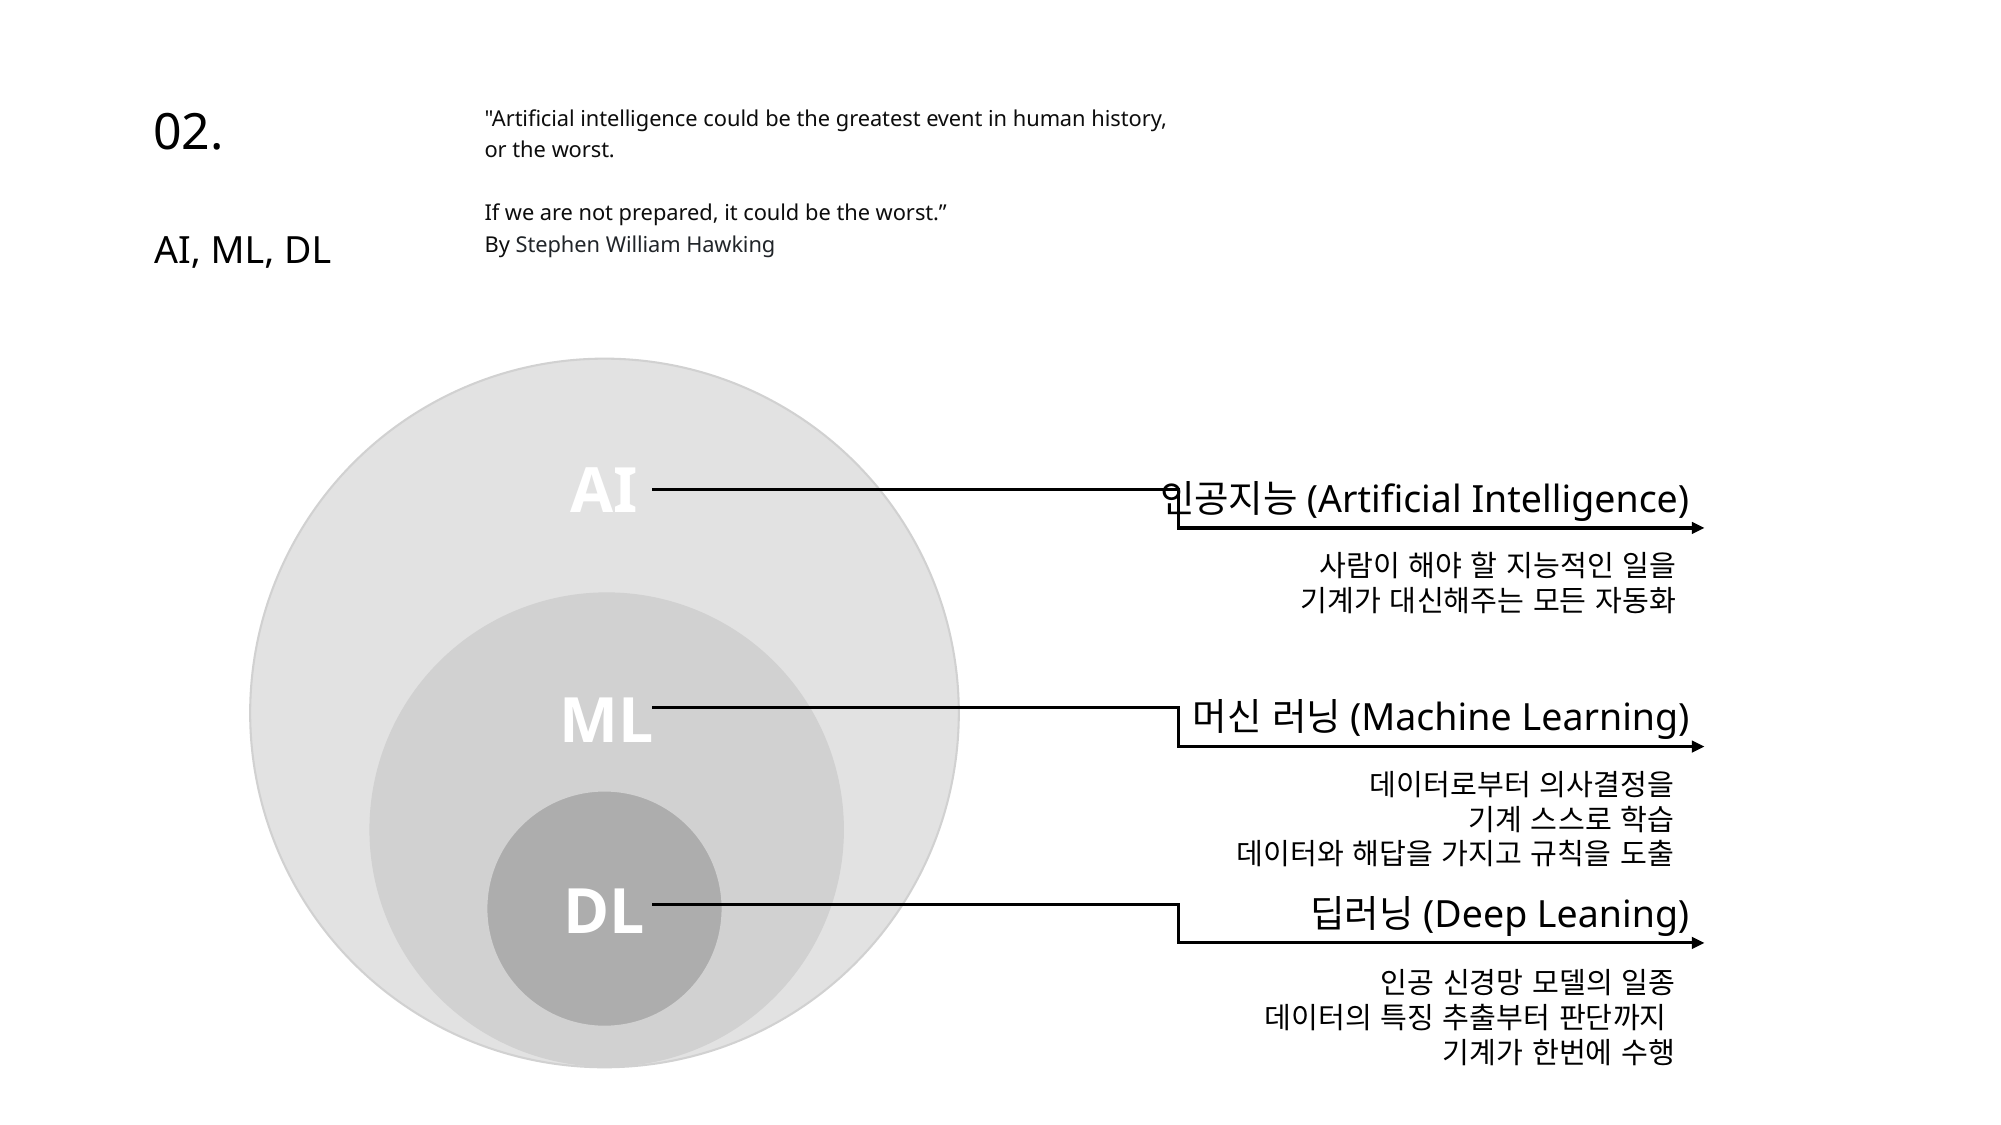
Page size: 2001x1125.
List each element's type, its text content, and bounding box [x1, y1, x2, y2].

text_box 머신 러닝(Machine Learning) [1102, 685, 1705, 707]
text_box 사람이 해야 할 지능적인 일을 기계가 대신해주는 모든 자동화 [1285, 540, 1692, 625]
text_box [652, 904, 1705, 943]
text_box 데이터로부터 의사결정을 기계 스스로 학습 데이터와 해답을 가지고 규칙을 도출 [1221, 758, 1690, 879]
text_box 딥러닝(Deep Leaning) [1102, 882, 1705, 904]
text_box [652, 489, 1705, 528]
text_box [652, 707, 1705, 747]
text_box 인공 신경망 모델의 일종 데이터의 특징 추출부터 판단까지 기계가 한번에 수행 [1249, 957, 1691, 1077]
text_box ML [369, 592, 844, 1067]
text_box 인공지능(Artificial Intelligence) [1102, 467, 1705, 489]
text_box DL [485, 789, 724, 1028]
text_box AI [249, 357, 960, 1069]
text_box "Artificial intelligence could be the greatest event in human history, or the worst. If we are not prepared, it could be the worst.” By Stephen William Hawking [469, 92, 1189, 264]
text_box 02. [138, 92, 239, 167]
text_box AI, ML, DL [139, 218, 347, 279]
